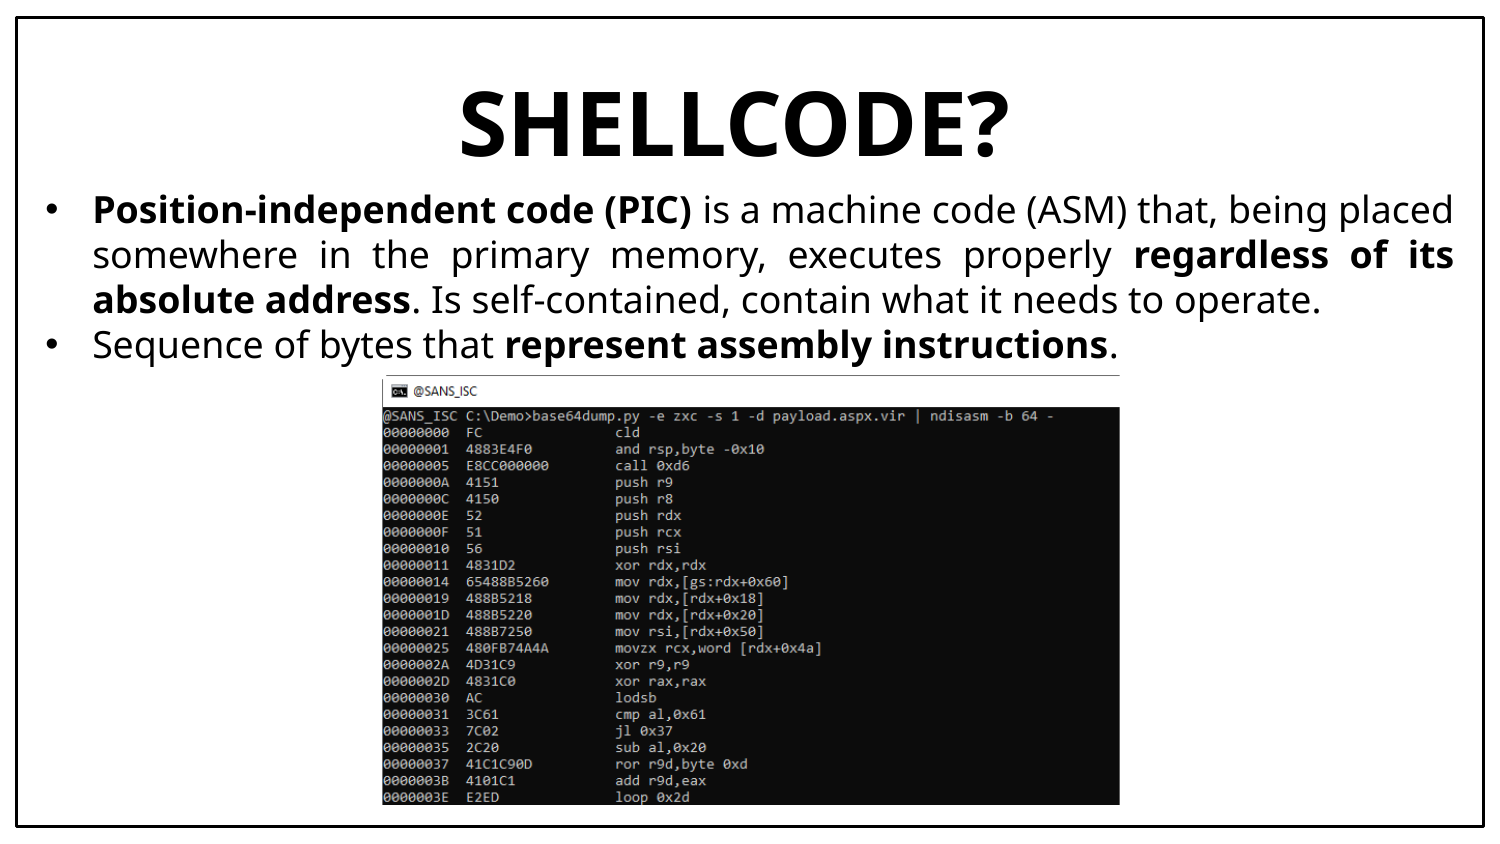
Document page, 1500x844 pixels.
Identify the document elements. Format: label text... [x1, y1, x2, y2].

title SHELLCODE? [102, 51, 1367, 168]
picture [379, 374, 1120, 806]
text_box Position-independent code (PIC) is a machine code (ASM) that, being placed somewhere in the primary memory, executes properly regardless of its absolute address. Is self-contained, contain what it needs to operate. Sequence of bytes that represent assembly instructions. [30, 178, 1470, 373]
